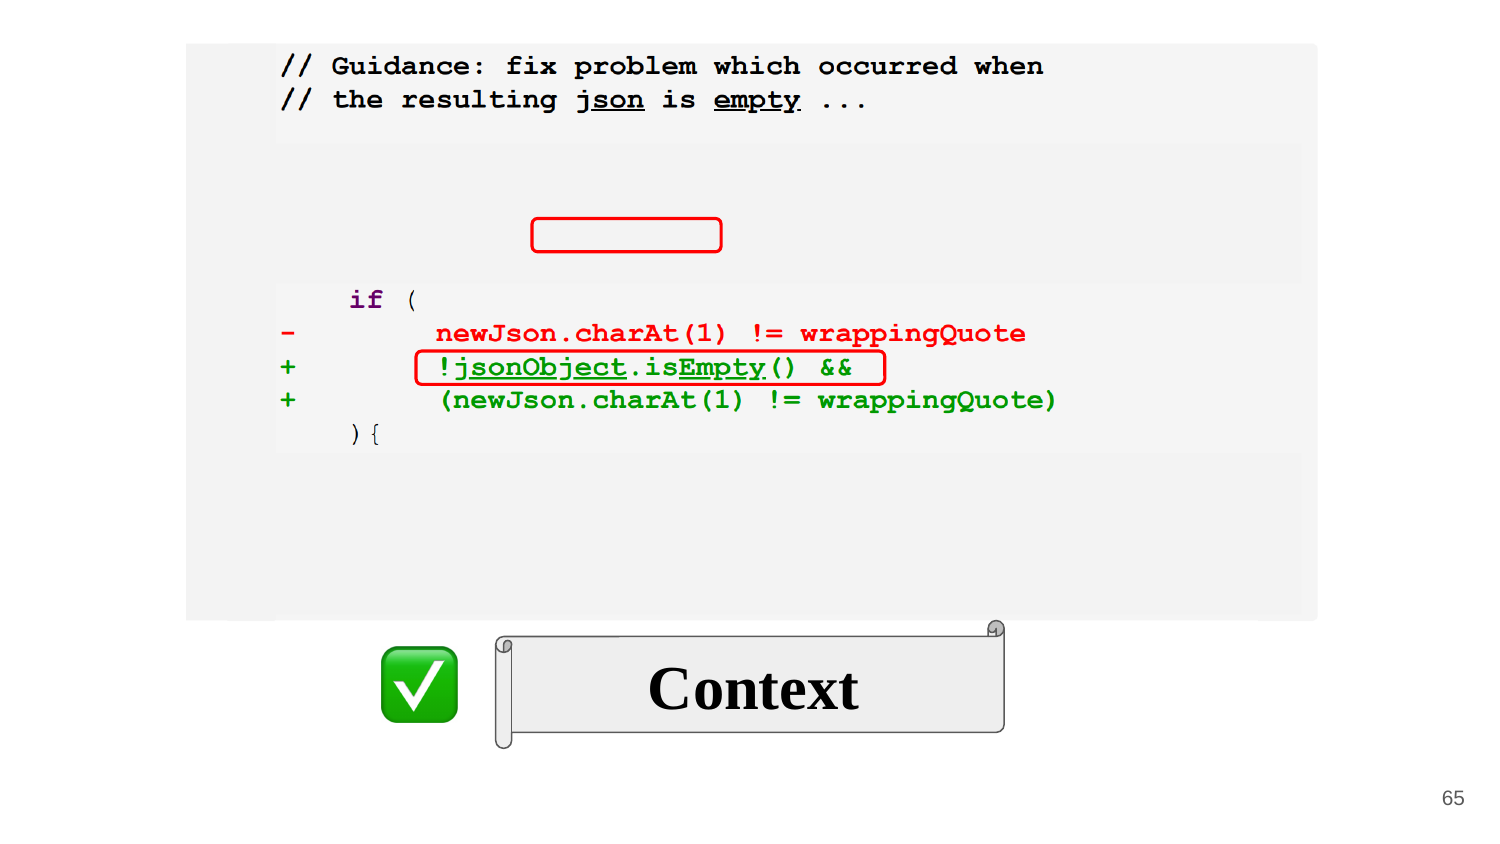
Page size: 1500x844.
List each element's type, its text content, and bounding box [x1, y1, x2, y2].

picture [178, 33, 1347, 723]
slide_number 65 [1389, 764, 1480, 830]
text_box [256, 143, 1302, 615]
text_box Context [495, 676, 1005, 749]
